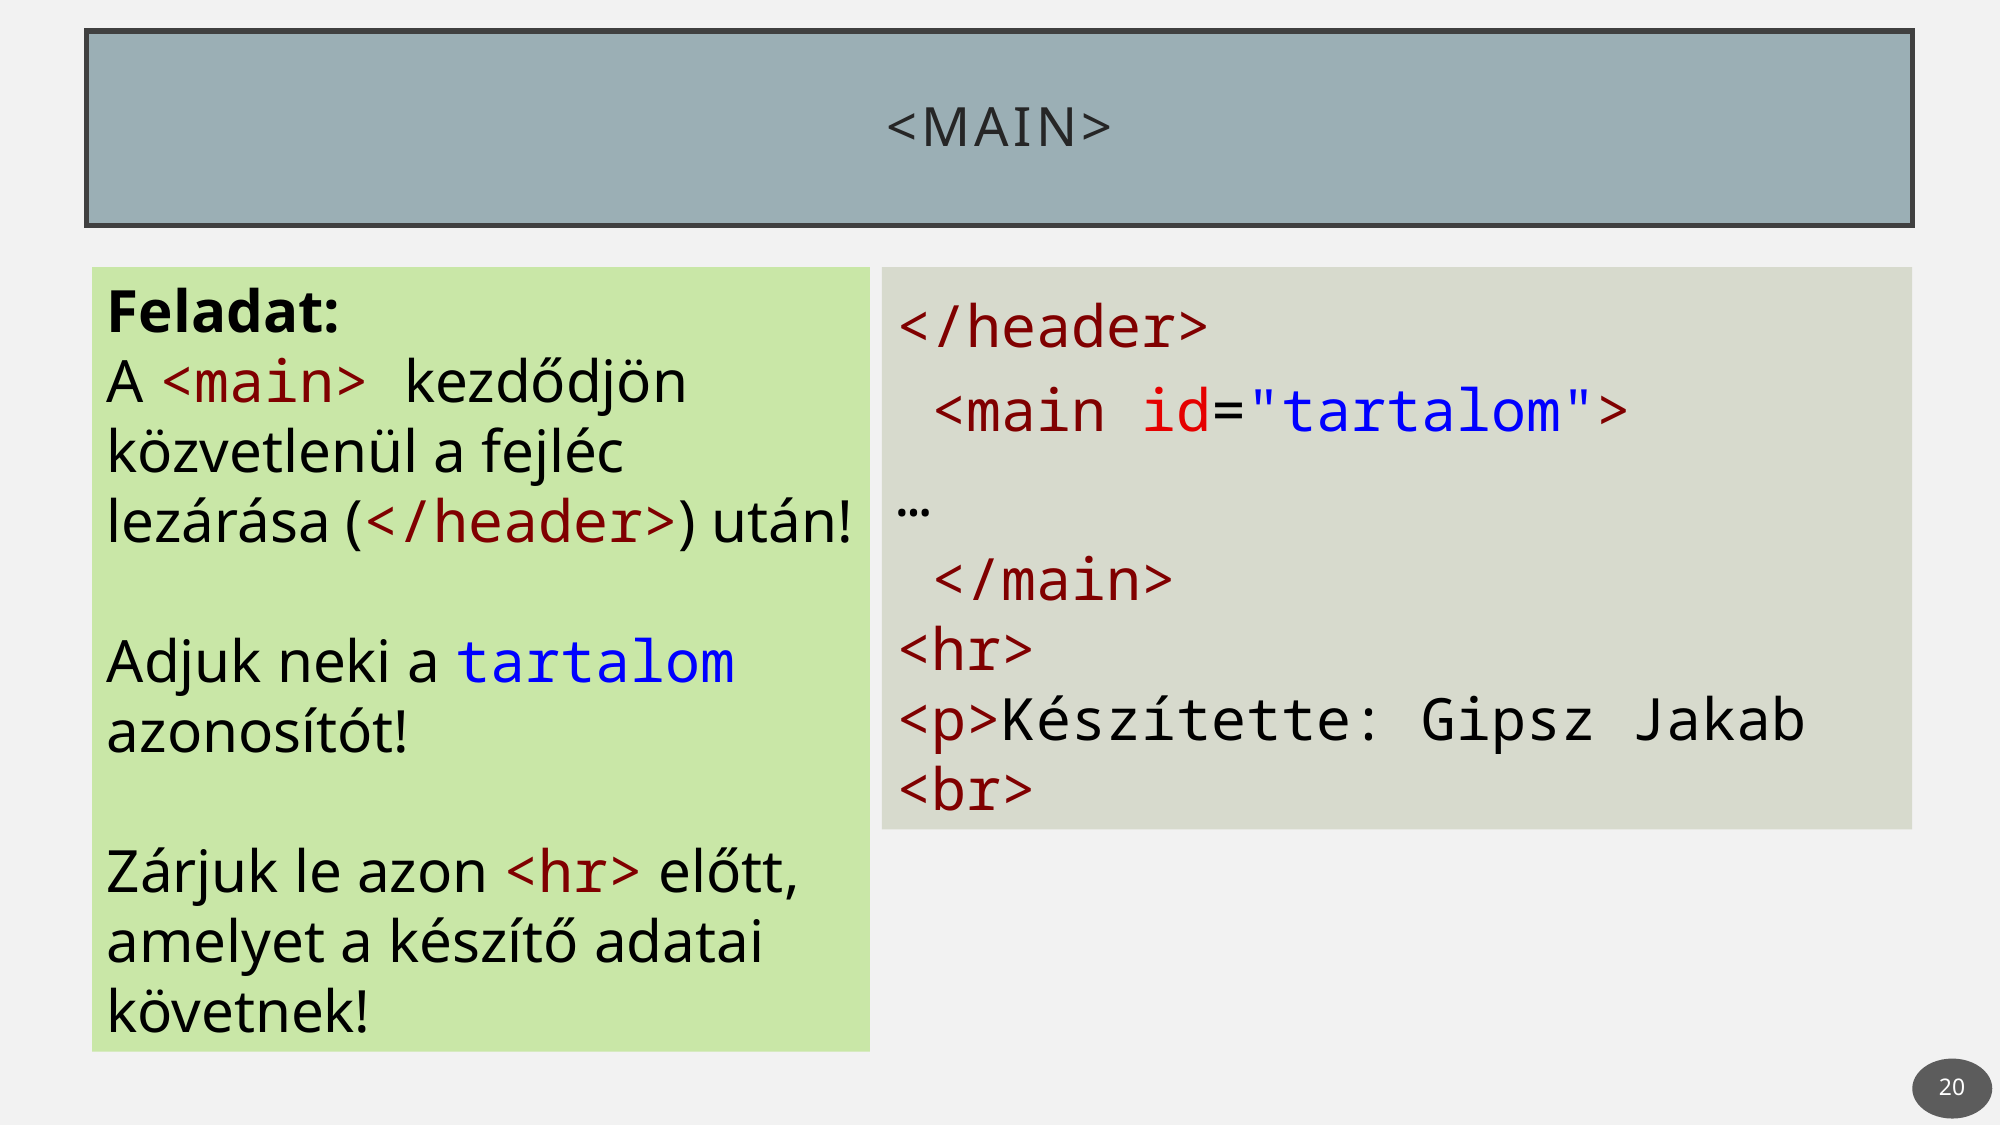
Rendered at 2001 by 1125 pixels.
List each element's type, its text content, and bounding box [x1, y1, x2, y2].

slide_number 20 [1912, 1058, 1993, 1119]
text_box Feladat: A <main> kezdődjön közvetlenül a fejléc lezárása (</header>) után! Adjuk neki a tartalom azonosítót! Zárjuk le azon <hr> előtt, amelyet a készítő adatai követnek! [92, 267, 870, 1052]
text_box </header> <main id="tartalom"> … </main> <hr> <p>Készítette: Gipsz Jakab <br> [881, 267, 1913, 830]
title <main> [84, 28, 1915, 228]
